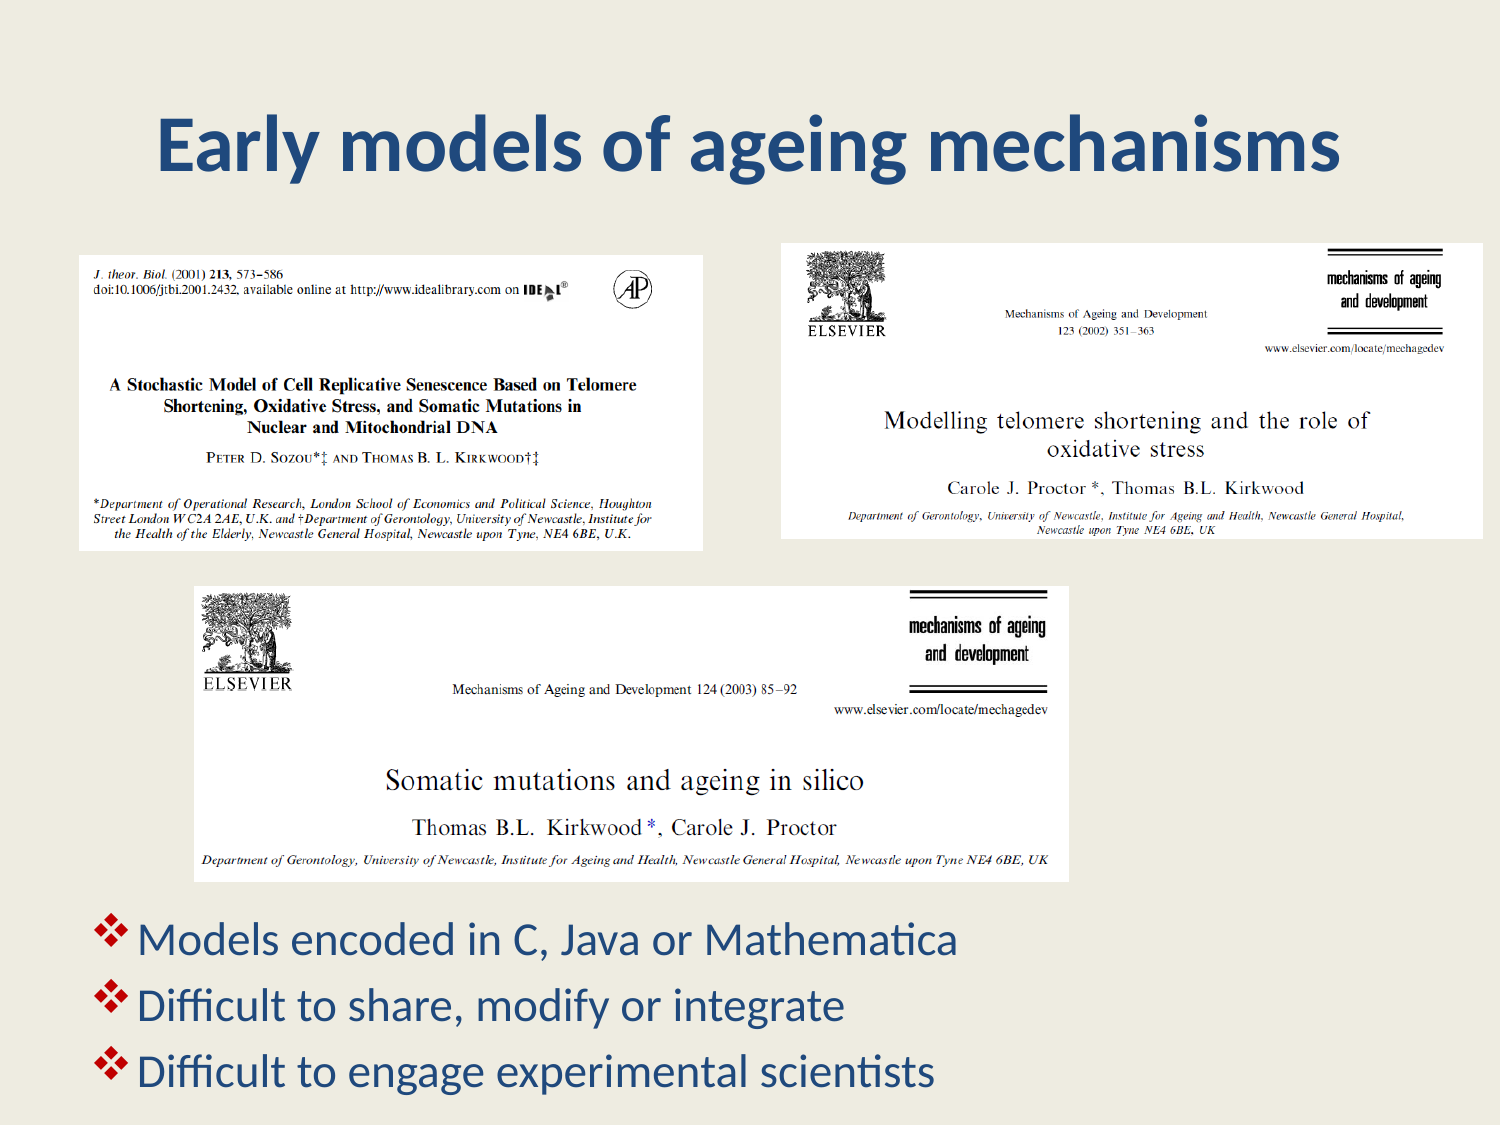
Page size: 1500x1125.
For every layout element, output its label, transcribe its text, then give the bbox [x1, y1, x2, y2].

list Models encoded in C, Java or Mathematica Difficult to share, modify or integrate Difficult to engage experimental scientists [75, 900, 1425, 1106]
picture [194, 585, 1070, 882]
picture [79, 255, 703, 551]
picture [780, 243, 1483, 539]
title Early models of ageing mechanisms [75, 45, 1425, 233]
